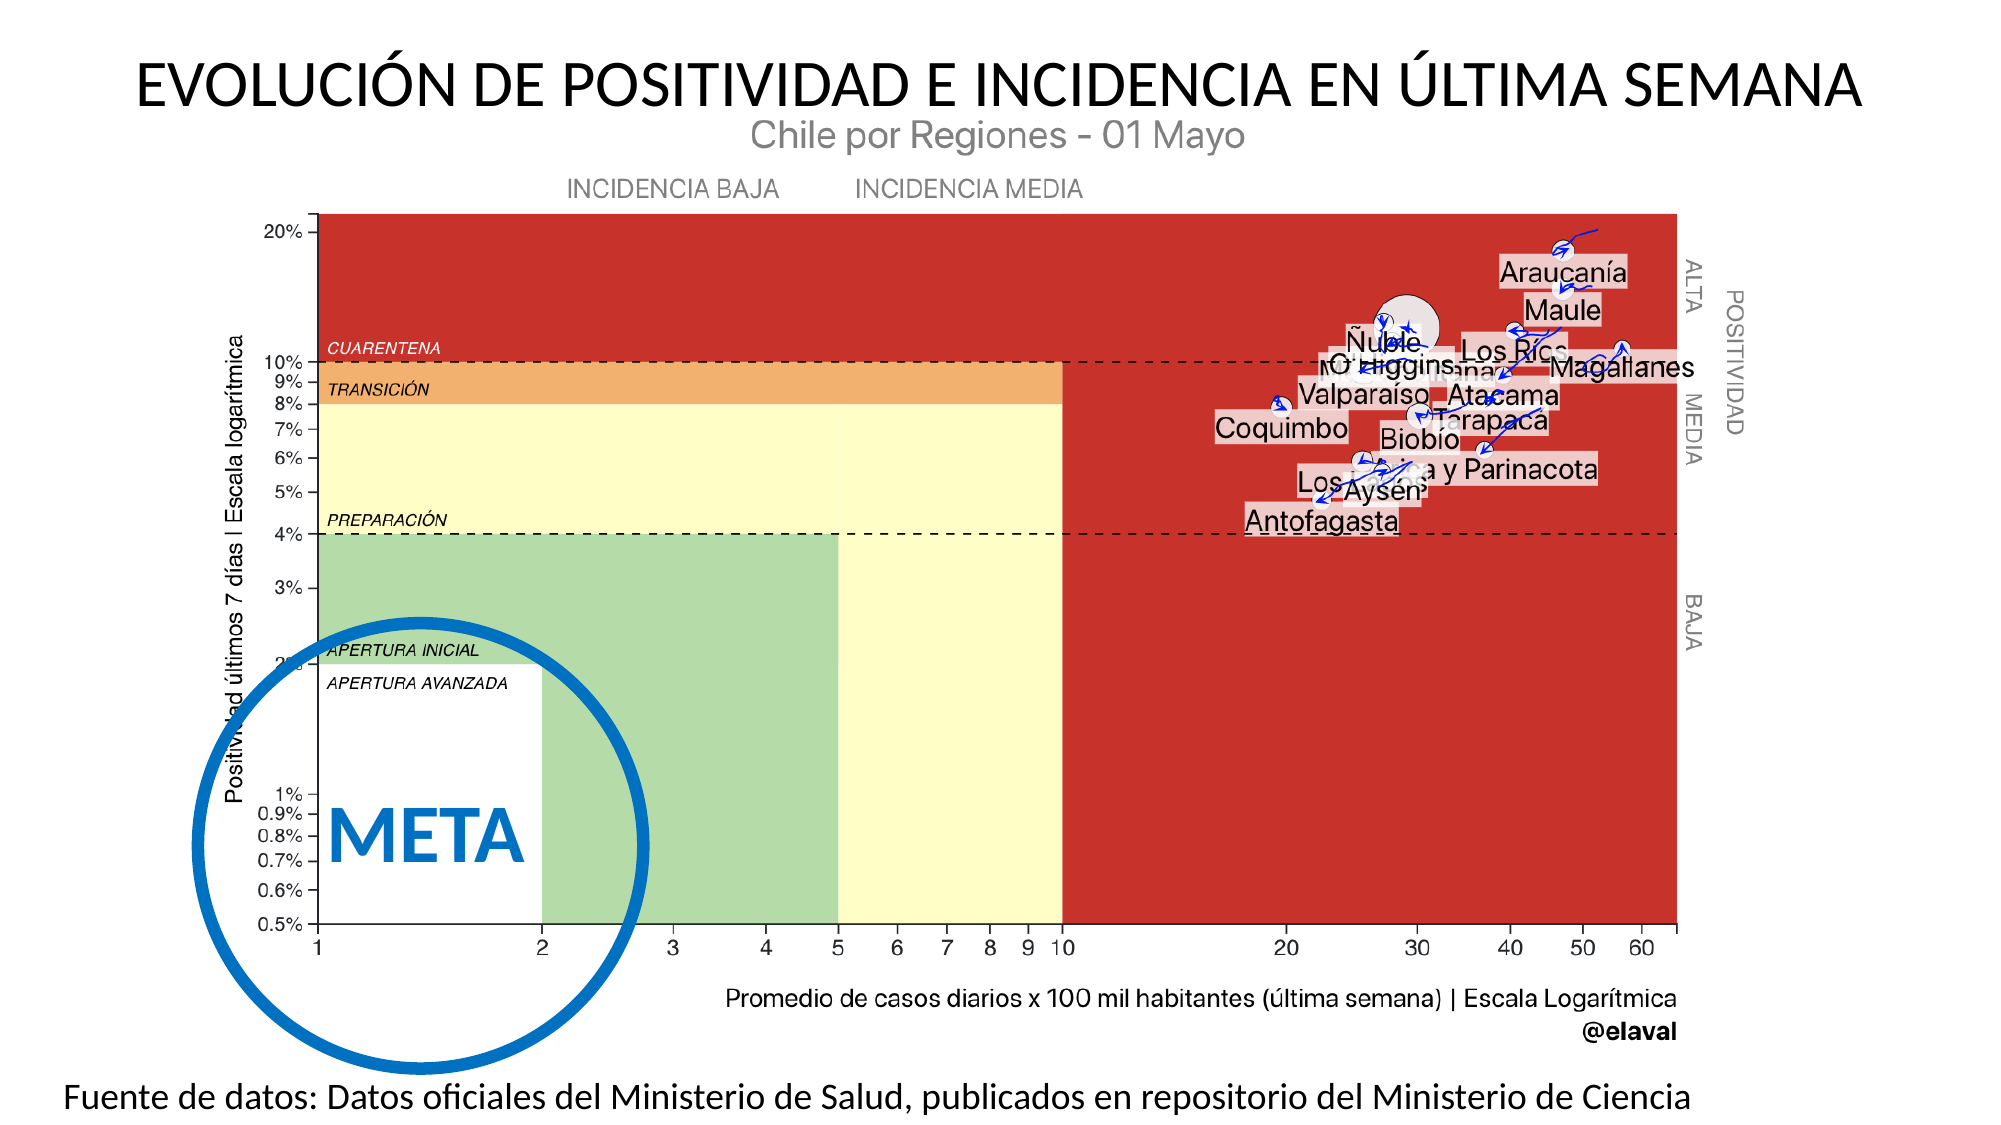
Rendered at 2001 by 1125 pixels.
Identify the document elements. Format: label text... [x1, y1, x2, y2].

picture [189, 98, 1811, 1069]
text_box EVOLUCIÓN DE POSITIVIDAD E INCIDENCIA EN ÚLTIMA SEMANA [120, 32, 1880, 127]
